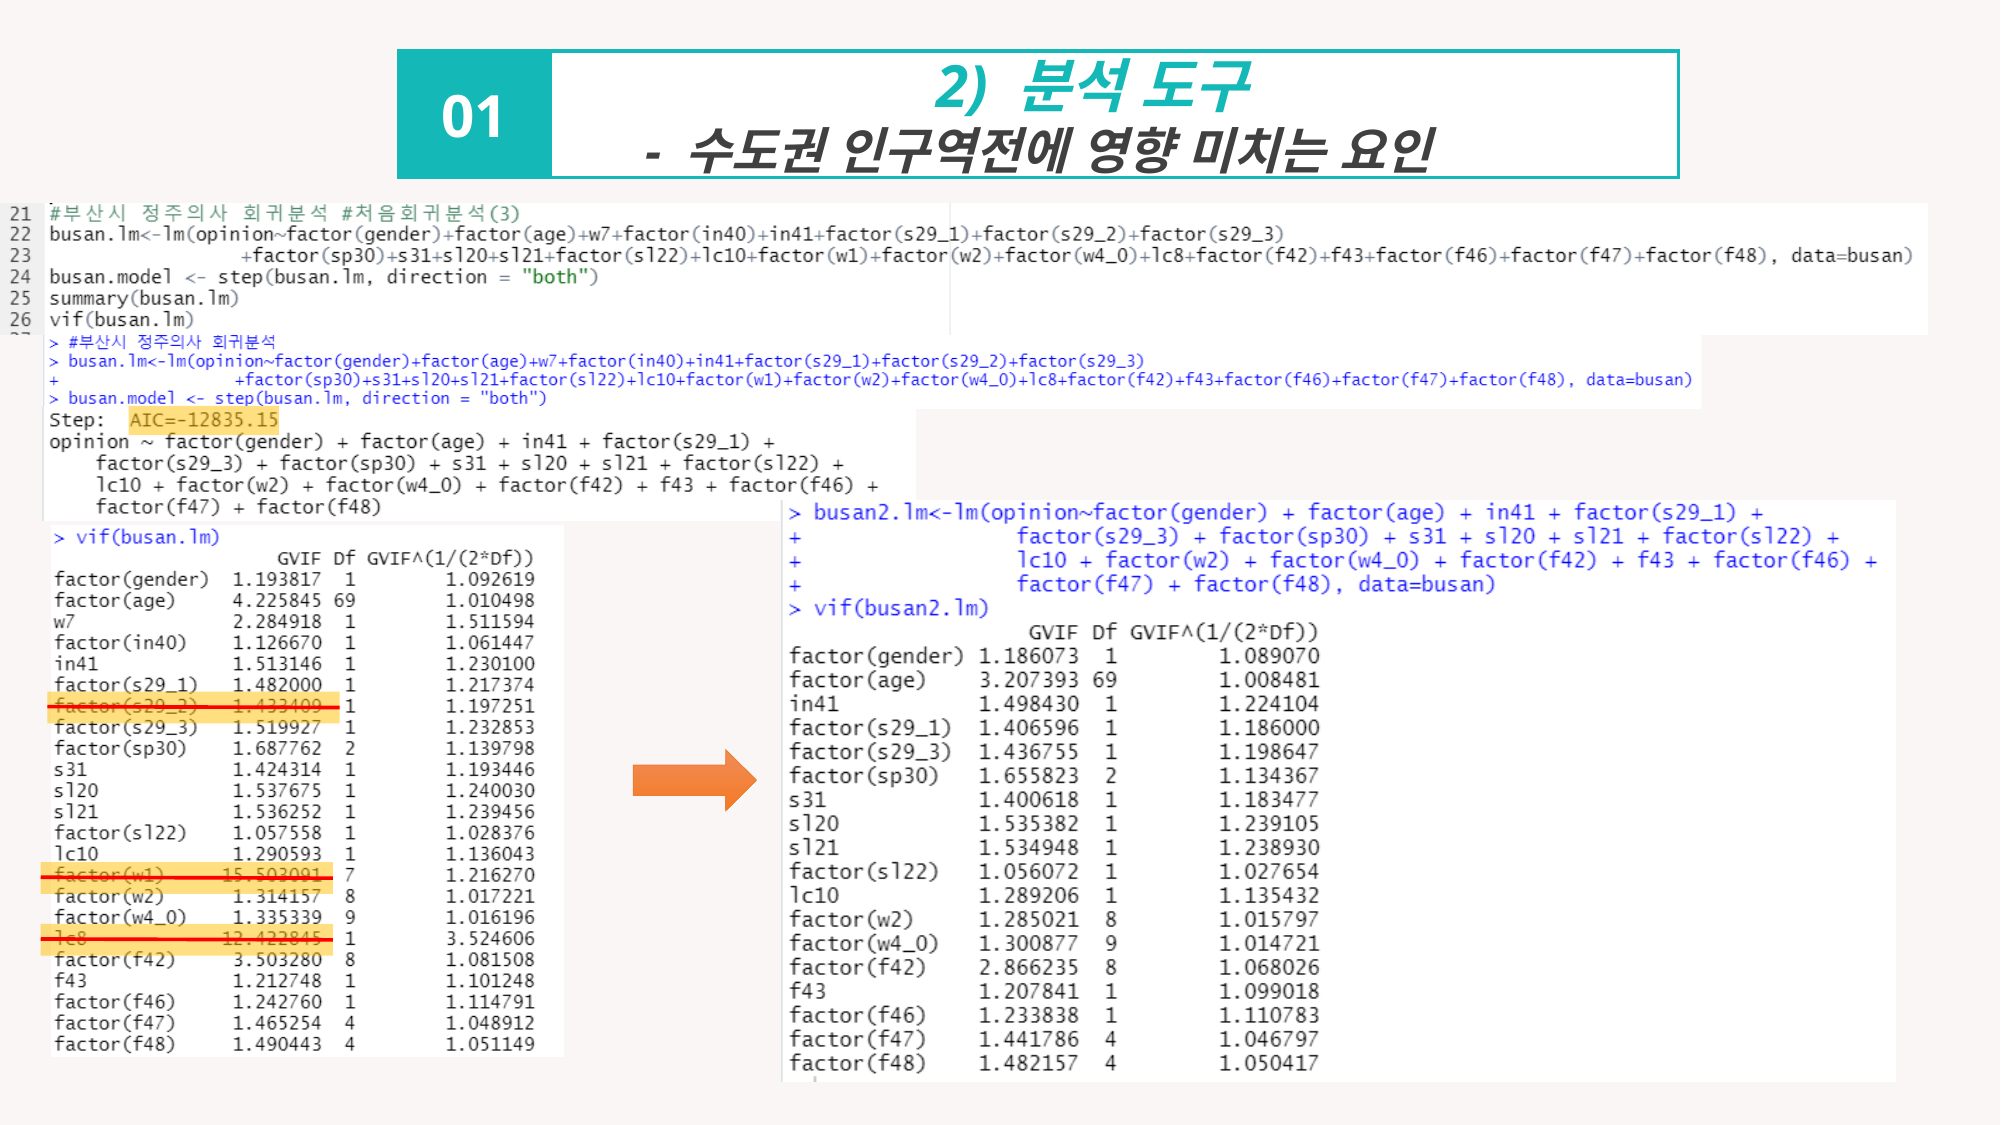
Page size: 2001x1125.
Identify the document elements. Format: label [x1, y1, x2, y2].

text_box [47, 691, 340, 724]
text_box [632, 748, 757, 812]
text_box [40, 923, 333, 956]
text_box [398, 50, 1679, 178]
picture [51, 525, 564, 1057]
picture [0, 203, 1928, 1082]
text_box [40, 862, 333, 894]
